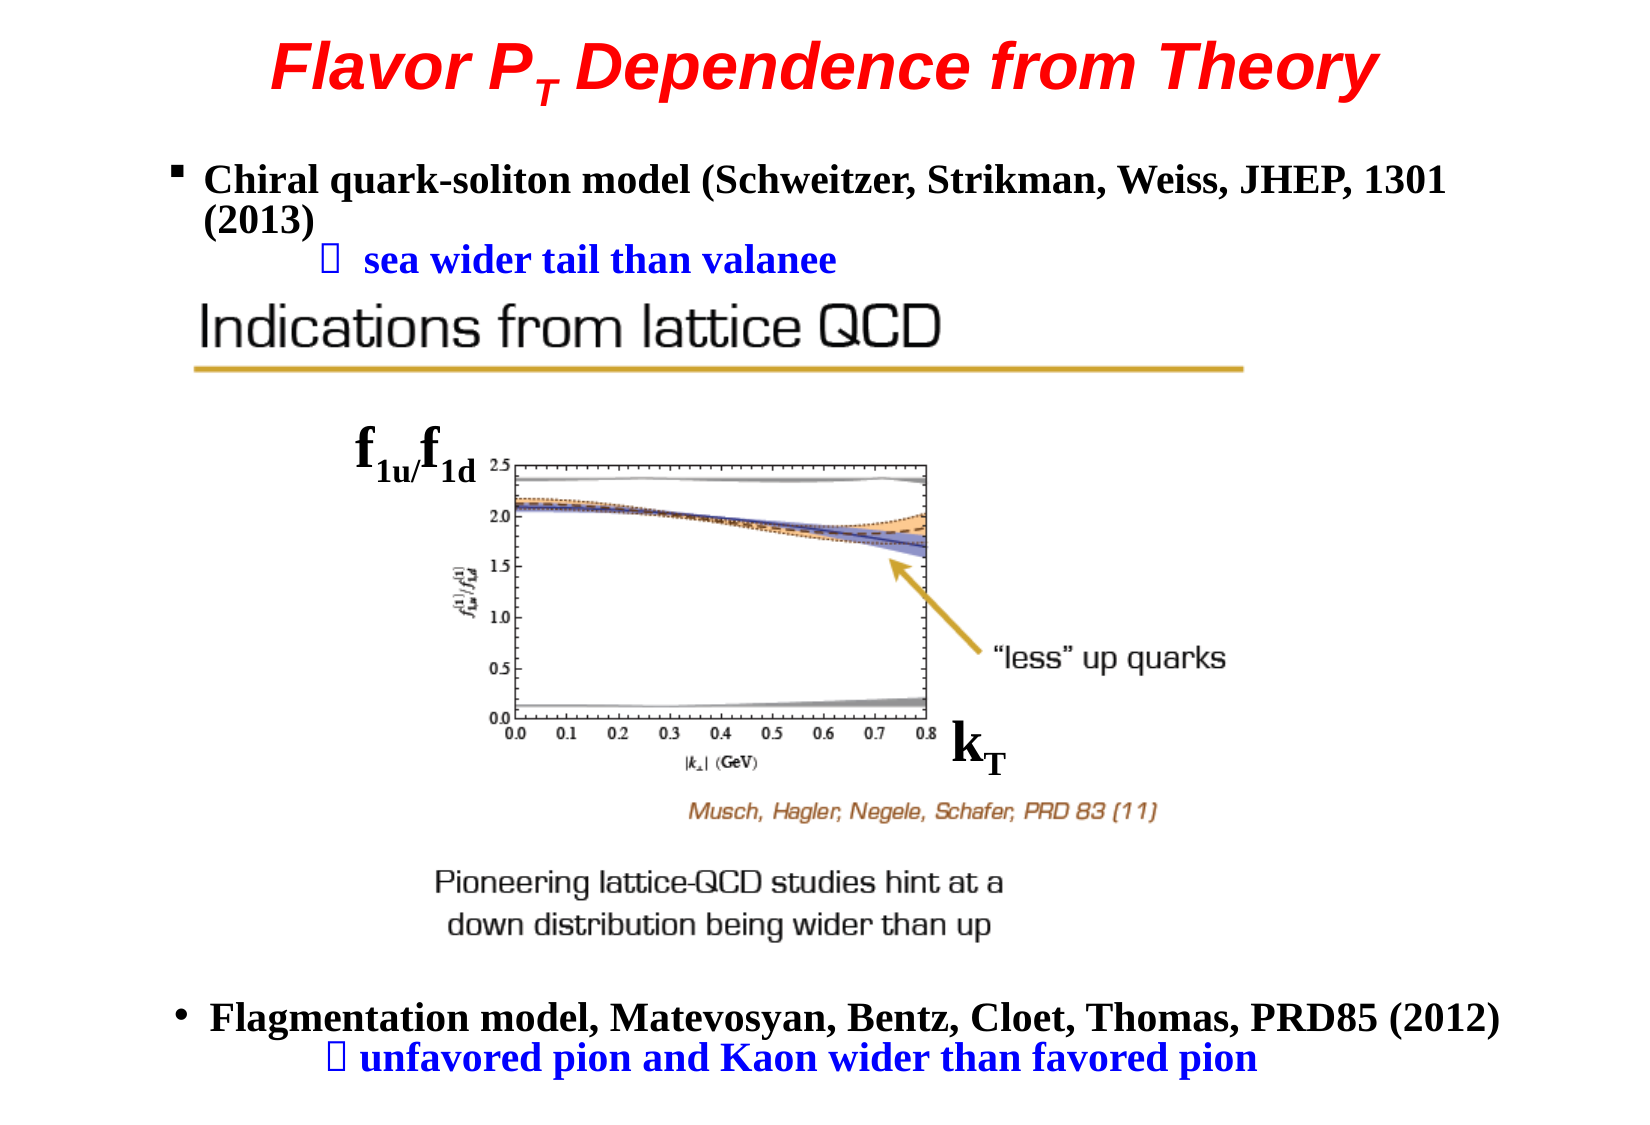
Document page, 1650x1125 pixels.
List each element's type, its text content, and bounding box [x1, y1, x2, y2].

text_box Flagmentation model, Matevosyan, Bentz, Cloet, Thomas, PRD85 (2012)  unfavored pion and Kaon wider than favored pion [159, 992, 1582, 1087]
title Flavor PT Dependence from Theory [123, 20, 1527, 118]
text_box Chiral quark-soliton model (Schweitzer, Strikman, Weiss, JHEP, 1301 (2013)  sea wider tail than valanee [153, 154, 1575, 290]
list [191, 260, 1257, 979]
